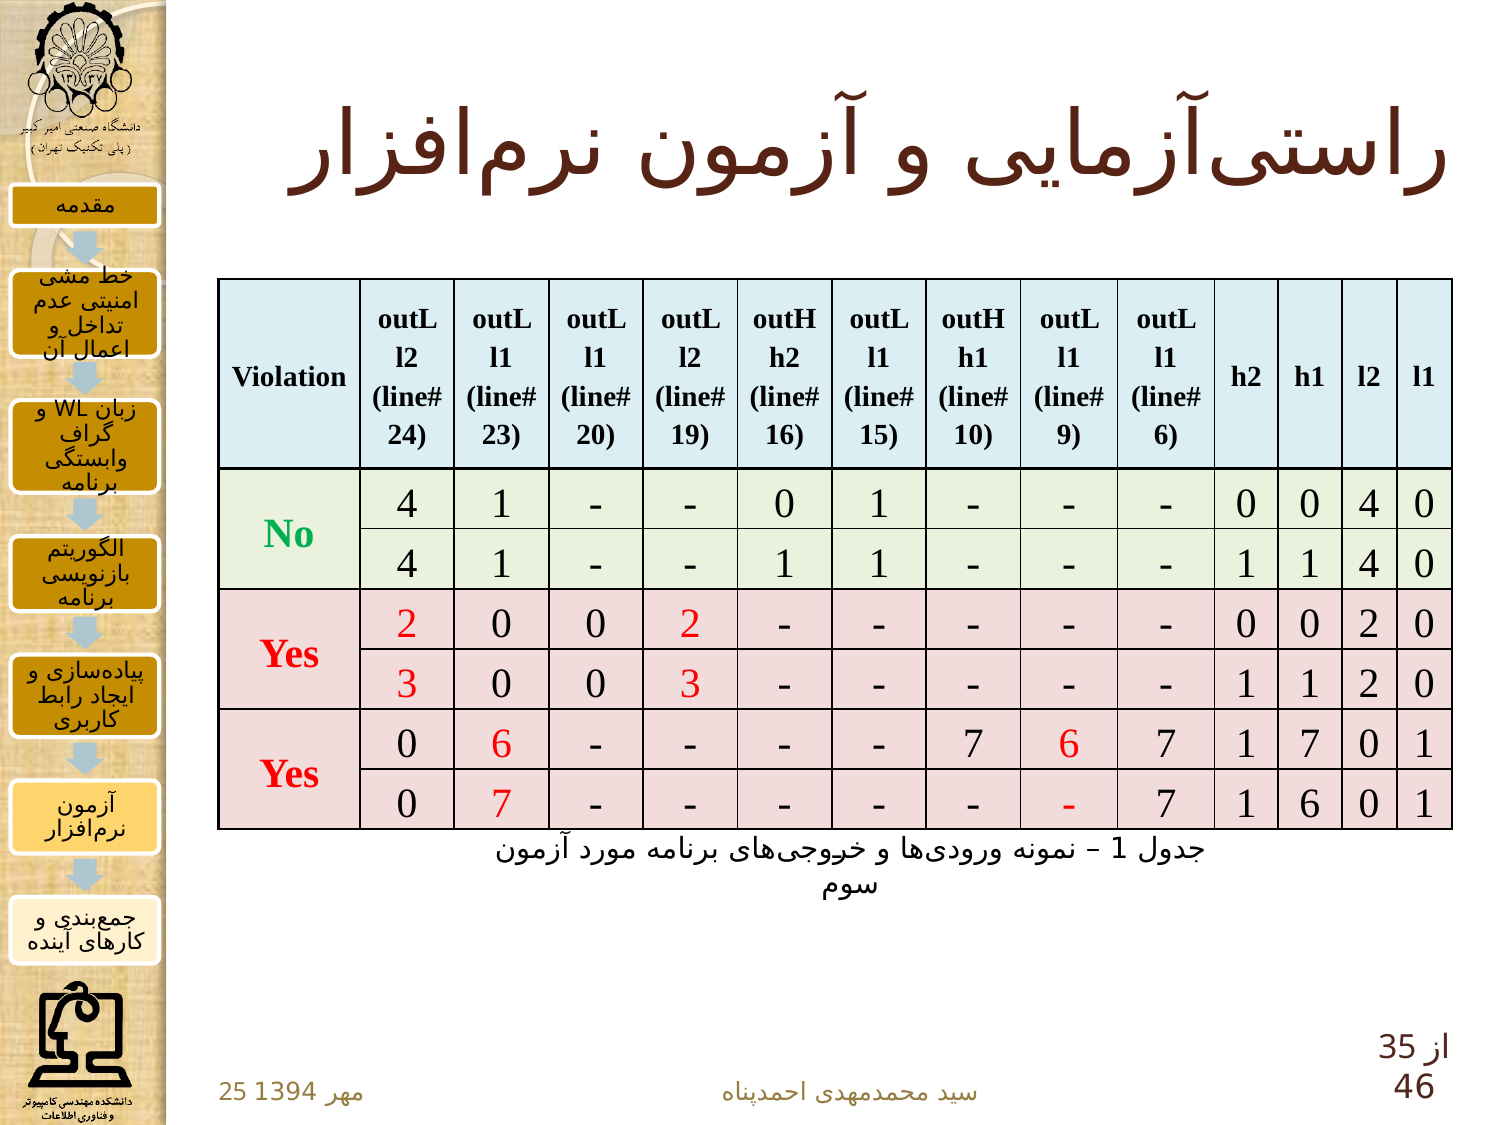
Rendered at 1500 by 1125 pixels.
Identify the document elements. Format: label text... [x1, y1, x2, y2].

table_header outL l1 (line# 15) [833, 280, 925, 467]
table_cell 1 [833, 470, 925, 528]
table_cell - [1021, 770, 1117, 828]
table_cell 4 [1343, 529, 1396, 588]
table_cell 0 [1343, 770, 1396, 828]
table_cell 4 [1343, 470, 1396, 528]
table_cell 1 [1398, 710, 1451, 768]
table_cell 2 [1343, 590, 1396, 648]
table_cell 7 [1118, 770, 1214, 828]
table_cell 2 [1343, 650, 1396, 708]
table_cell 0 [361, 710, 453, 768]
table_cell - [1021, 590, 1117, 648]
table_cell - [833, 590, 925, 648]
table_cell 0 [1215, 470, 1277, 528]
table_cell 7 [455, 770, 548, 828]
table_cell 0 [1215, 590, 1277, 648]
table_cell 7 [1279, 710, 1341, 768]
table_header outL l1 (line# 20) [550, 280, 642, 467]
table_cell 7 [1118, 710, 1214, 768]
table_cell 1 [455, 470, 548, 528]
table_cell 1 [1215, 529, 1277, 588]
table_cell - [1021, 470, 1117, 528]
table_header outL l2 (line# 19) [644, 280, 737, 467]
table_cell 0 [550, 590, 642, 648]
table_cell 1 [1215, 770, 1277, 828]
table_cell - [833, 710, 925, 768]
table_cell - [738, 590, 831, 648]
table_cell 6 [455, 710, 548, 768]
table_header outH h1 (line# 10) [927, 280, 1020, 467]
table_cell - [644, 470, 737, 528]
table_header outL l2 (line# 24) [361, 280, 453, 467]
table_cell 1 [1398, 770, 1451, 828]
table_cell - [738, 710, 831, 768]
table_cell 0 [1398, 650, 1451, 708]
table_cell - [738, 650, 831, 708]
table_cell - [1118, 650, 1214, 708]
table_header h1 [1279, 280, 1341, 467]
table_cell - [550, 470, 642, 528]
table_cell - [550, 770, 642, 828]
table_cell - [833, 770, 925, 828]
table_cell 0 [1398, 470, 1451, 528]
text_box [10, 184, 160, 965]
table_header h2 [1215, 280, 1277, 467]
table_cell 3 [644, 650, 737, 708]
table_cell - [550, 710, 642, 768]
table_cell 0 [361, 770, 453, 828]
table_cell Yes [220, 710, 359, 828]
table_cell 0 [550, 650, 642, 708]
table_cell - [927, 470, 1020, 528]
table_header l1 [1398, 280, 1451, 467]
text_box جدول 1 – نمونه ورودی‌ها و خروجی‌های برنامه مورد آزمون سوم [463, 830, 1238, 907]
table_cell - [1021, 529, 1117, 588]
table_cell - [927, 590, 1020, 648]
footer سید محمدمهدی احمدپناه [612, 1034, 1088, 1113]
table_header Violation [220, 280, 359, 467]
table_cell 1 [1279, 529, 1341, 588]
table_cell - [644, 529, 737, 588]
table_cell 1 [738, 529, 831, 588]
slide_number 25 مهر 1394 [157, 1034, 467, 1113]
table_cell 0 [1398, 590, 1451, 648]
table_header outL l1 (line# 23) [455, 280, 548, 467]
table_cell 0 [1279, 470, 1341, 528]
table_cell 2 [644, 590, 737, 648]
table_cell - [1021, 650, 1117, 708]
table_cell - [927, 650, 1020, 708]
table_cell - [738, 770, 831, 828]
table_cell - [550, 529, 642, 588]
table_cell Yes [220, 590, 359, 708]
slide_number 35 از 46 [1340, 1034, 1488, 1113]
table_cell 0 [1343, 710, 1396, 768]
table_cell - [927, 529, 1020, 588]
table_cell 2 [361, 590, 453, 648]
table_cell 0 [738, 470, 831, 528]
table_cell 1 [1279, 650, 1341, 708]
table_cell 1 [455, 529, 548, 588]
table_cell 4 [361, 470, 453, 528]
table_cell 0 [455, 650, 548, 708]
table_cell - [833, 650, 925, 708]
table_cell 0 [1279, 590, 1341, 648]
table_cell 1 [1215, 650, 1277, 708]
table_cell 1 [833, 529, 925, 588]
table_cell - [1118, 470, 1214, 528]
table_cell 3 [361, 650, 453, 708]
table_cell - [644, 770, 737, 828]
table_header outH h2 (line# 16) [738, 280, 831, 467]
table_cell 7 [927, 710, 1020, 768]
table_cell - [927, 770, 1020, 828]
title راستی‌آزمایی و آزمون نرم‌افزار [235, 45, 1466, 233]
table_cell 0 [455, 590, 548, 648]
table_cell No [220, 470, 359, 588]
table_cell - [644, 710, 737, 768]
table_header l2 [1343, 280, 1396, 467]
table_header outL l1 (line# 9) [1021, 280, 1117, 467]
table_cell 6 [1021, 710, 1117, 768]
table_cell 1 [1215, 710, 1277, 768]
table_cell - [1118, 590, 1214, 648]
table_cell - [1118, 529, 1214, 588]
picture [0, 0, 166, 1125]
table_header outL l1 (line# 6) [1118, 280, 1214, 467]
table_cell 4 [361, 529, 453, 588]
table_cell 0 [1398, 529, 1451, 588]
table_cell 6 [1279, 770, 1341, 828]
